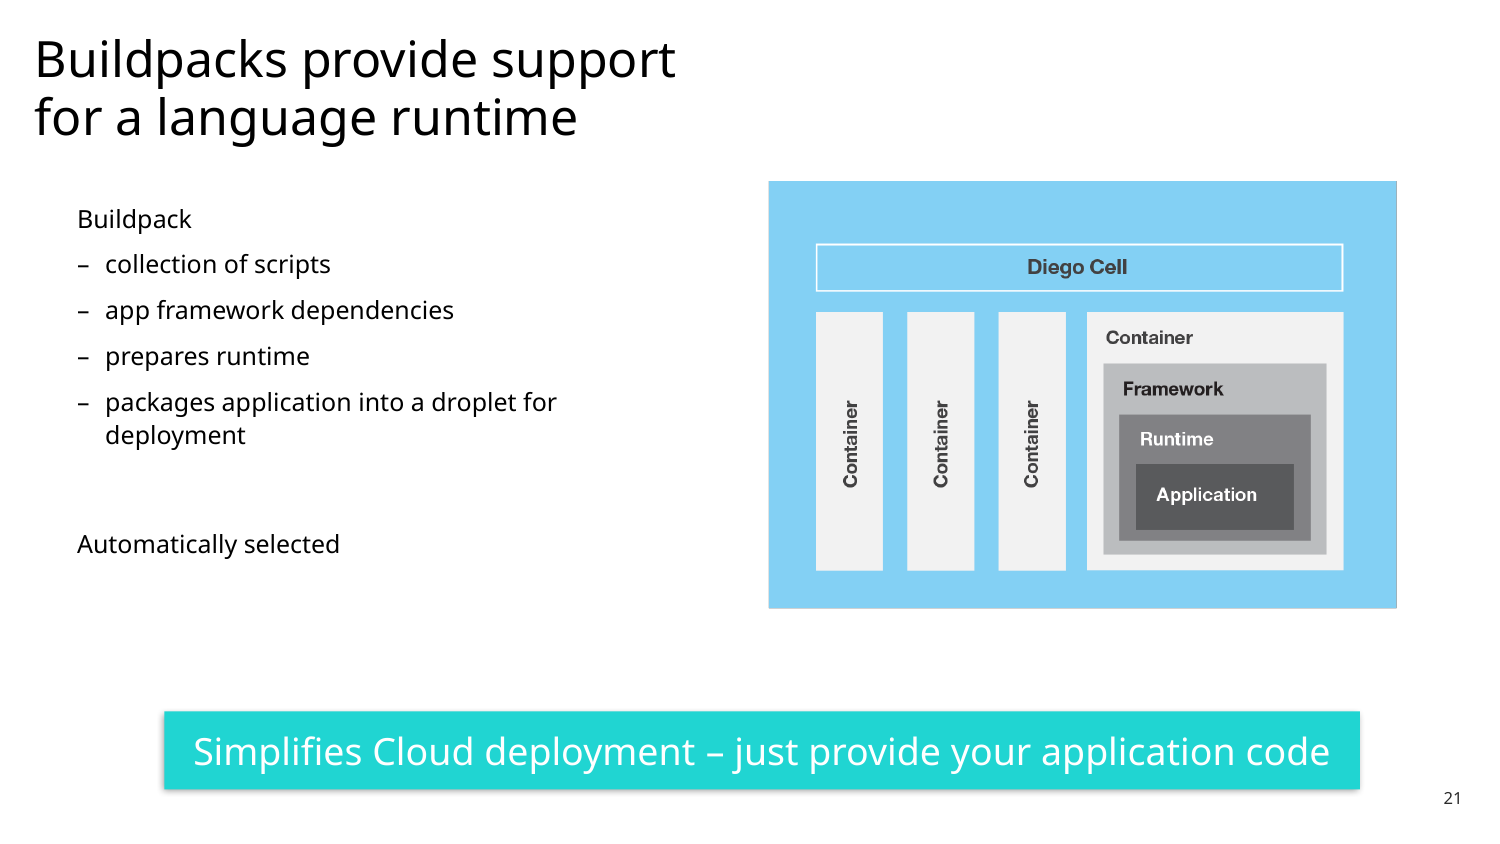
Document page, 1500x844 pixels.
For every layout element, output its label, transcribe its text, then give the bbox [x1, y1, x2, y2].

slide_number 21 [1162, 785, 1463, 813]
list Buildpack collection of scripts app framework dependencies prepares runtime packages application into a droplet for deployment Automatically selected [77, 199, 672, 644]
text_box Simplifies Cloud deployment – just provide your application code [164, 711, 1361, 790]
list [749, 170, 1413, 619]
title Buildpacks provide support for a language runtime [34, 28, 714, 738]
